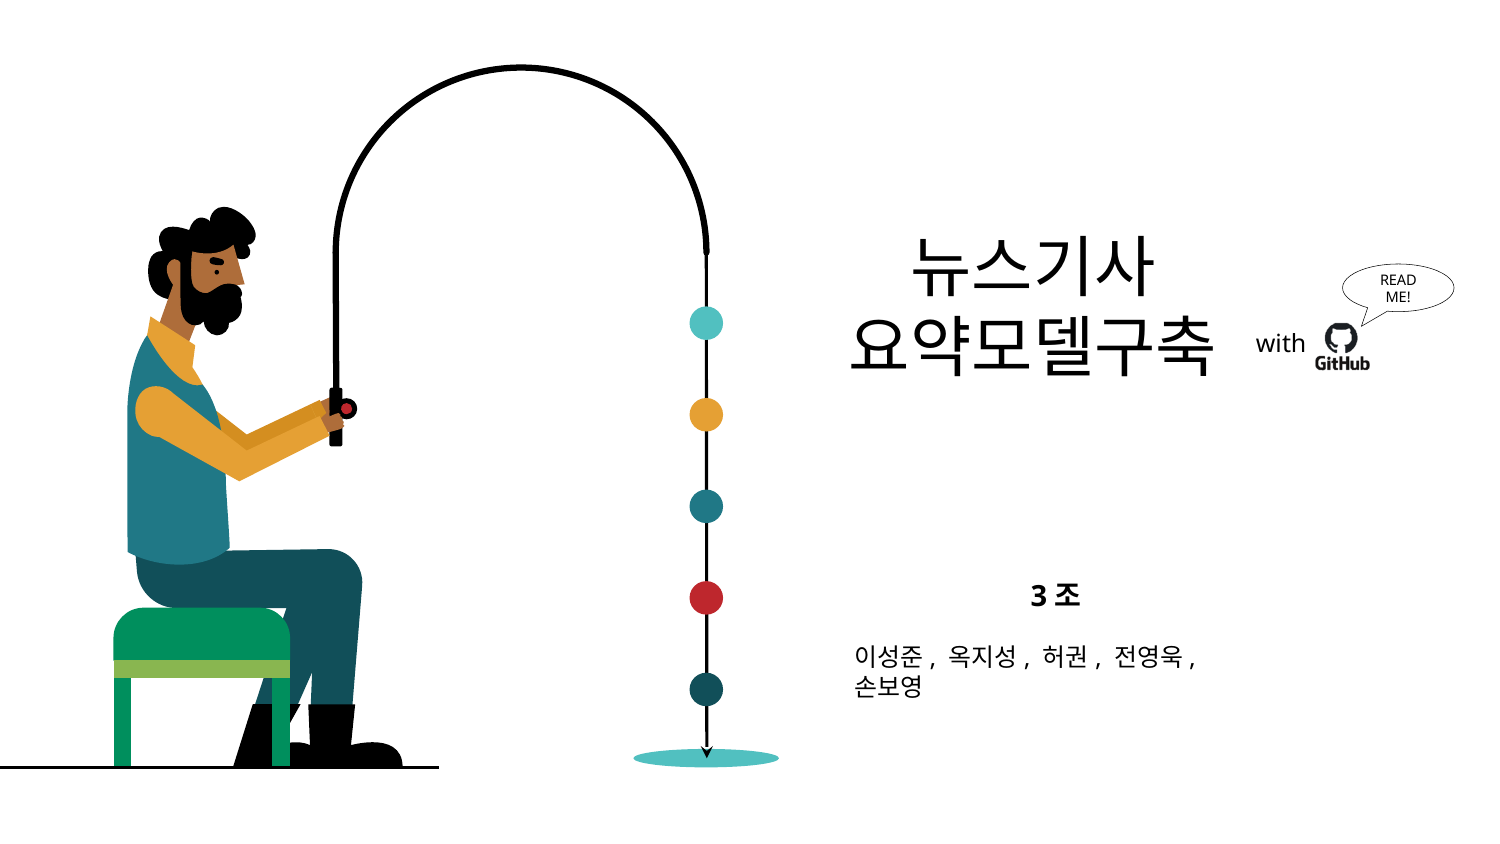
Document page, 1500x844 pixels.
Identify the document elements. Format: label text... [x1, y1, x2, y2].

title 뉴스기사 요약모델구축 [785, 178, 1333, 432]
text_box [1239, 263, 1455, 372]
subtitle 3조 이성준, 옥지성, 허권, 전영욱, 손보영 [839, 605, 1273, 673]
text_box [0, 67, 780, 768]
